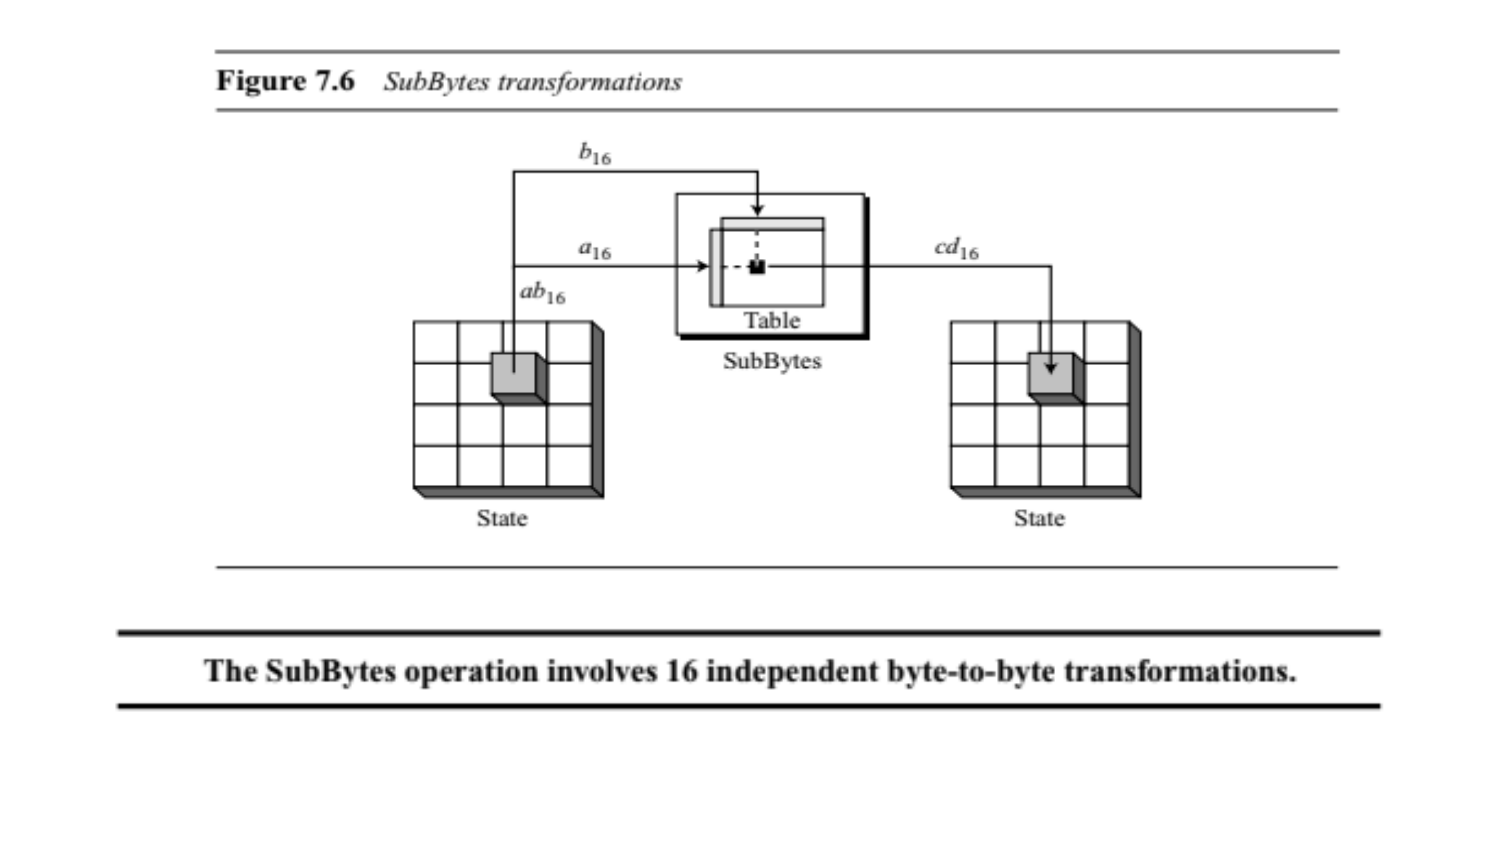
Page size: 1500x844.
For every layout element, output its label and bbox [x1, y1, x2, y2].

picture [74, 613, 1399, 729]
picture [185, 24, 1349, 601]
